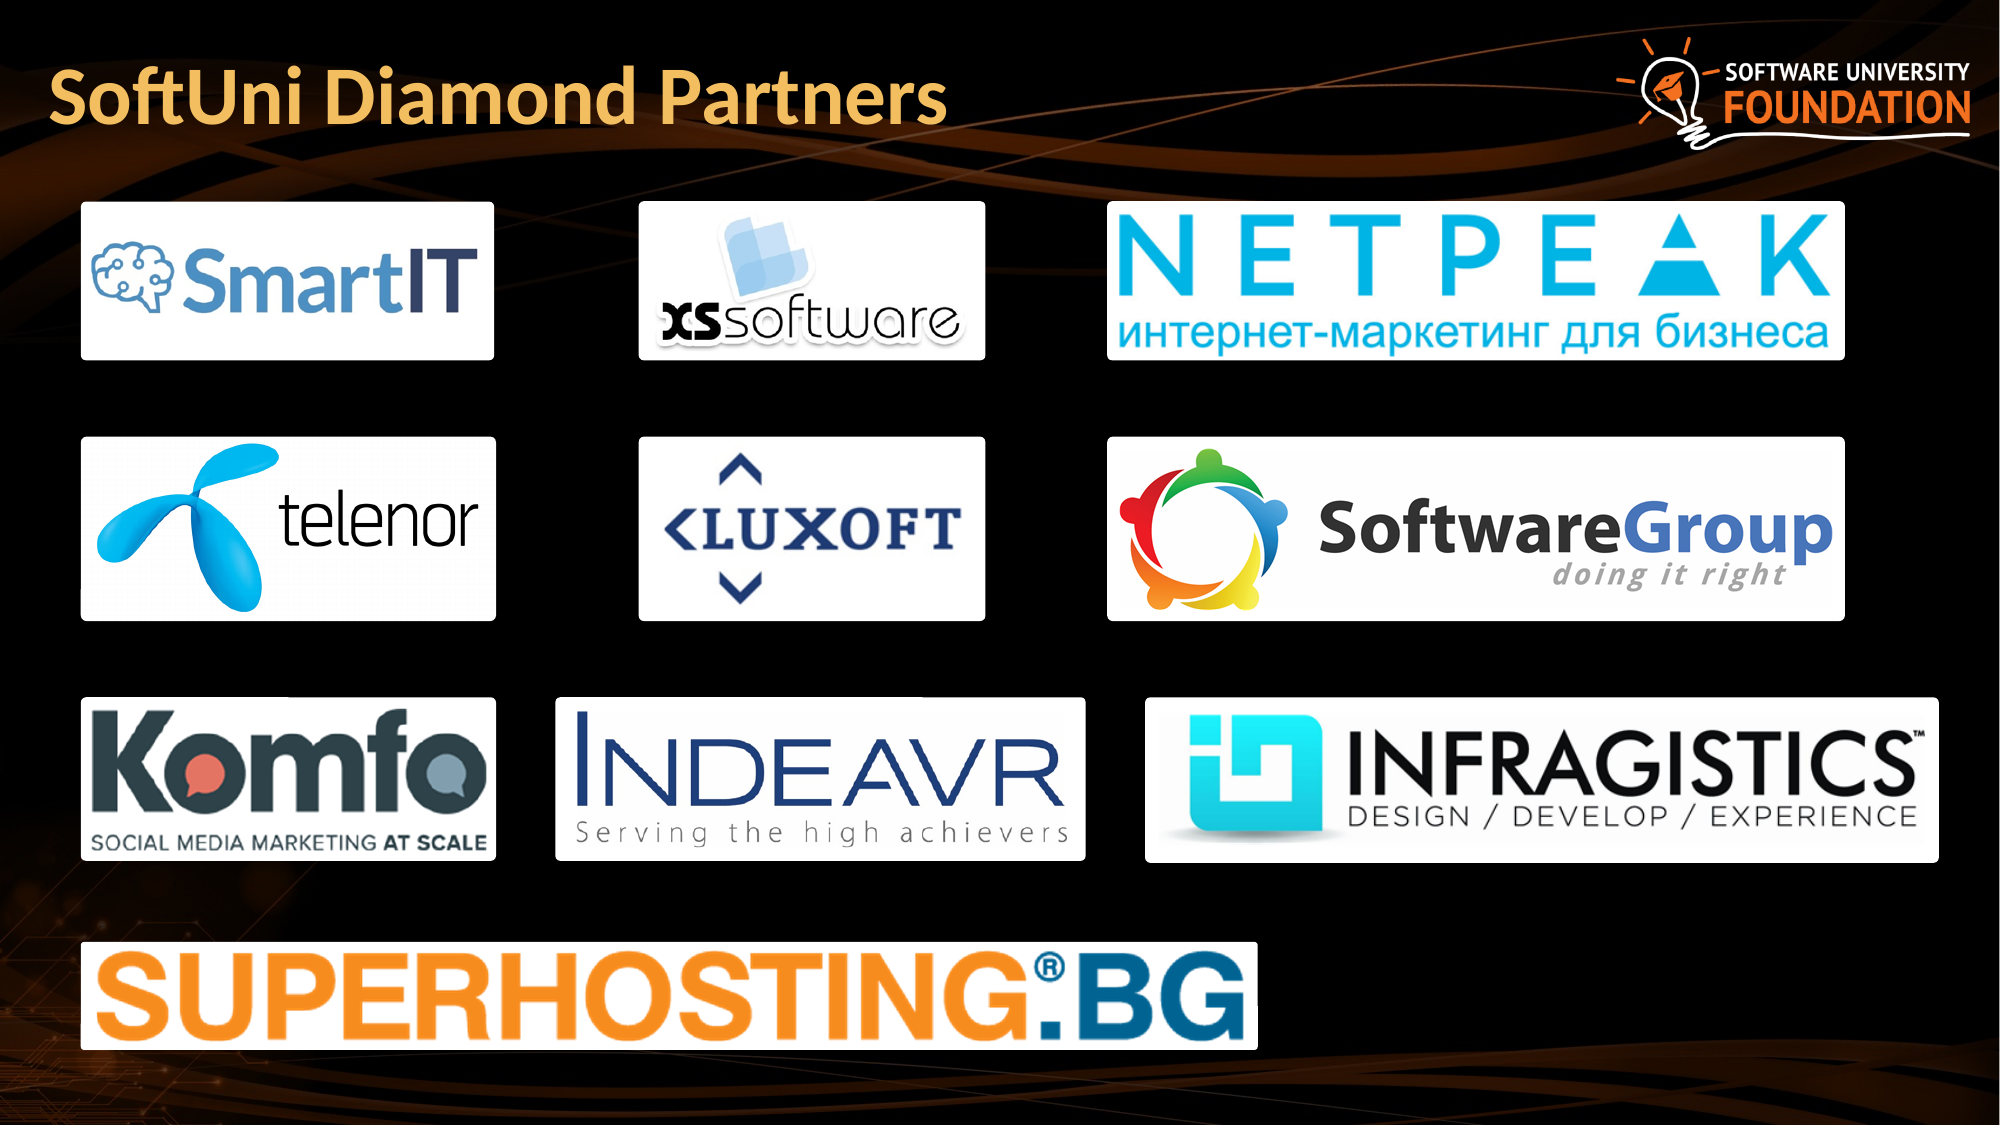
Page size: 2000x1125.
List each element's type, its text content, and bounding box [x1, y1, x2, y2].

picture [0, 0, 2000, 1125]
title SoftUni Diamond Partners [30, 6, 1602, 189]
